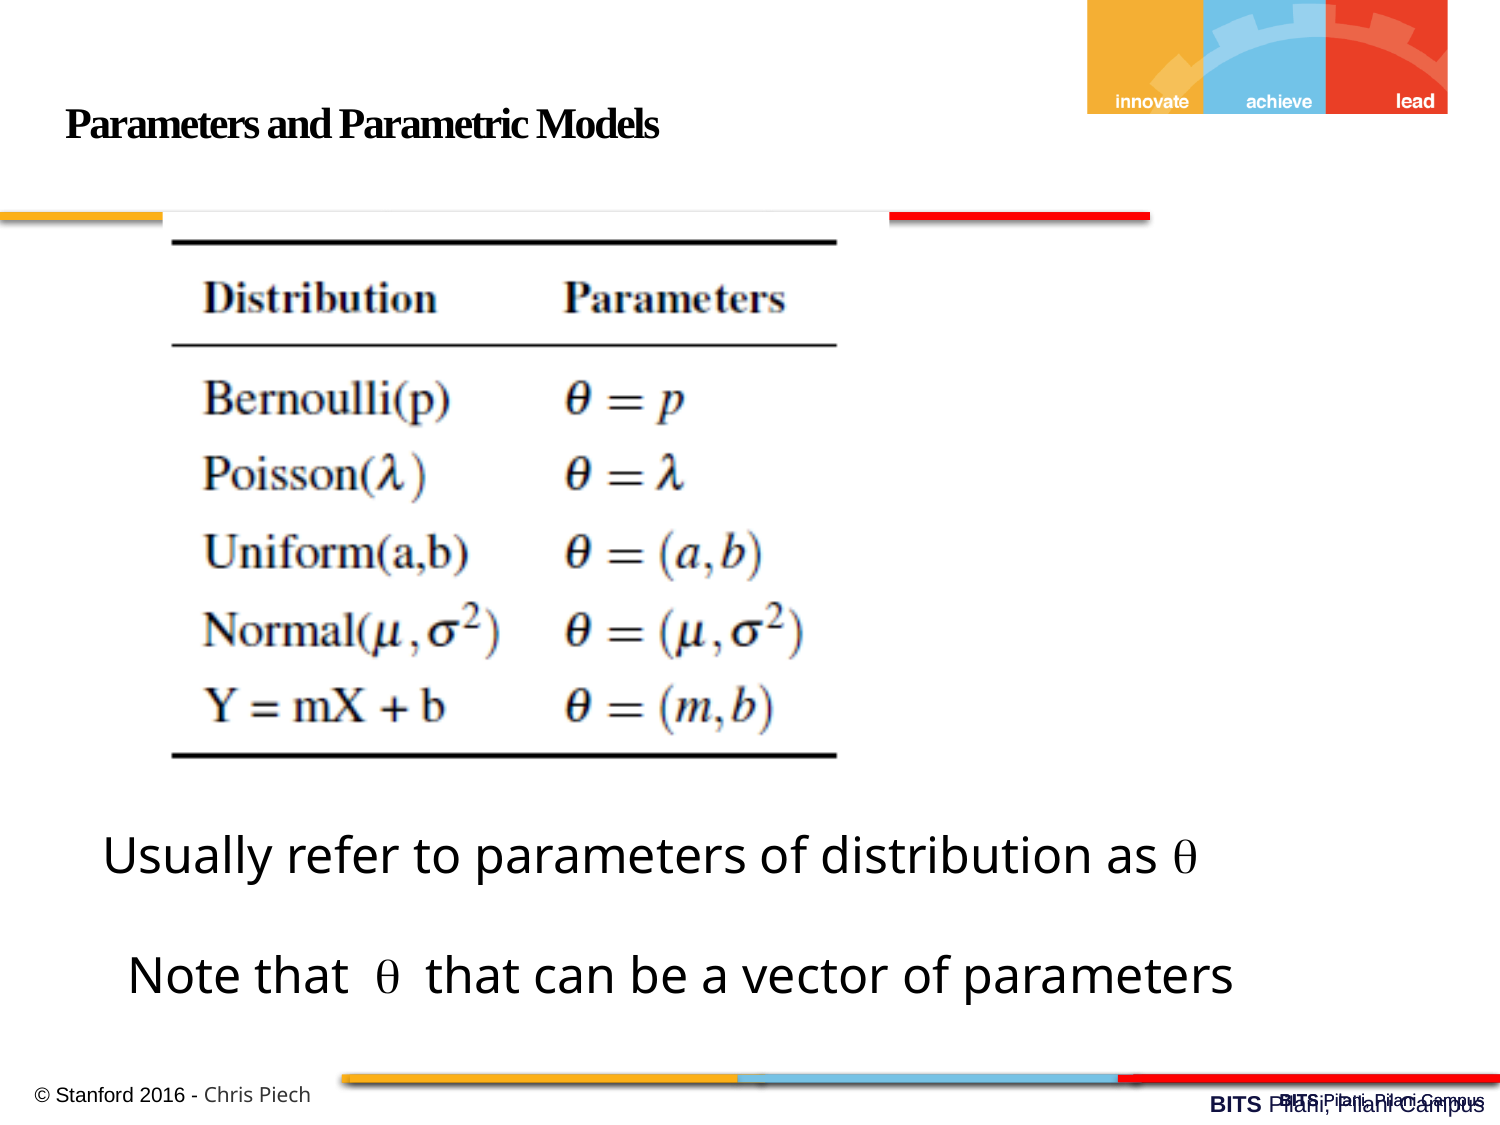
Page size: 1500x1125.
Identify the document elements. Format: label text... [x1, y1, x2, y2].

list Parameters and Parametric Models [50, 24, 1088, 213]
text_box © Stanford 2016 - Chris Piech [19, 1074, 327, 1115]
picture [1087, 0, 1448, 114]
text_box Usually refer to parameters of distribution as  Note that  that can be a vector of parameters [87, 816, 1438, 1011]
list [162, 212, 890, 817]
